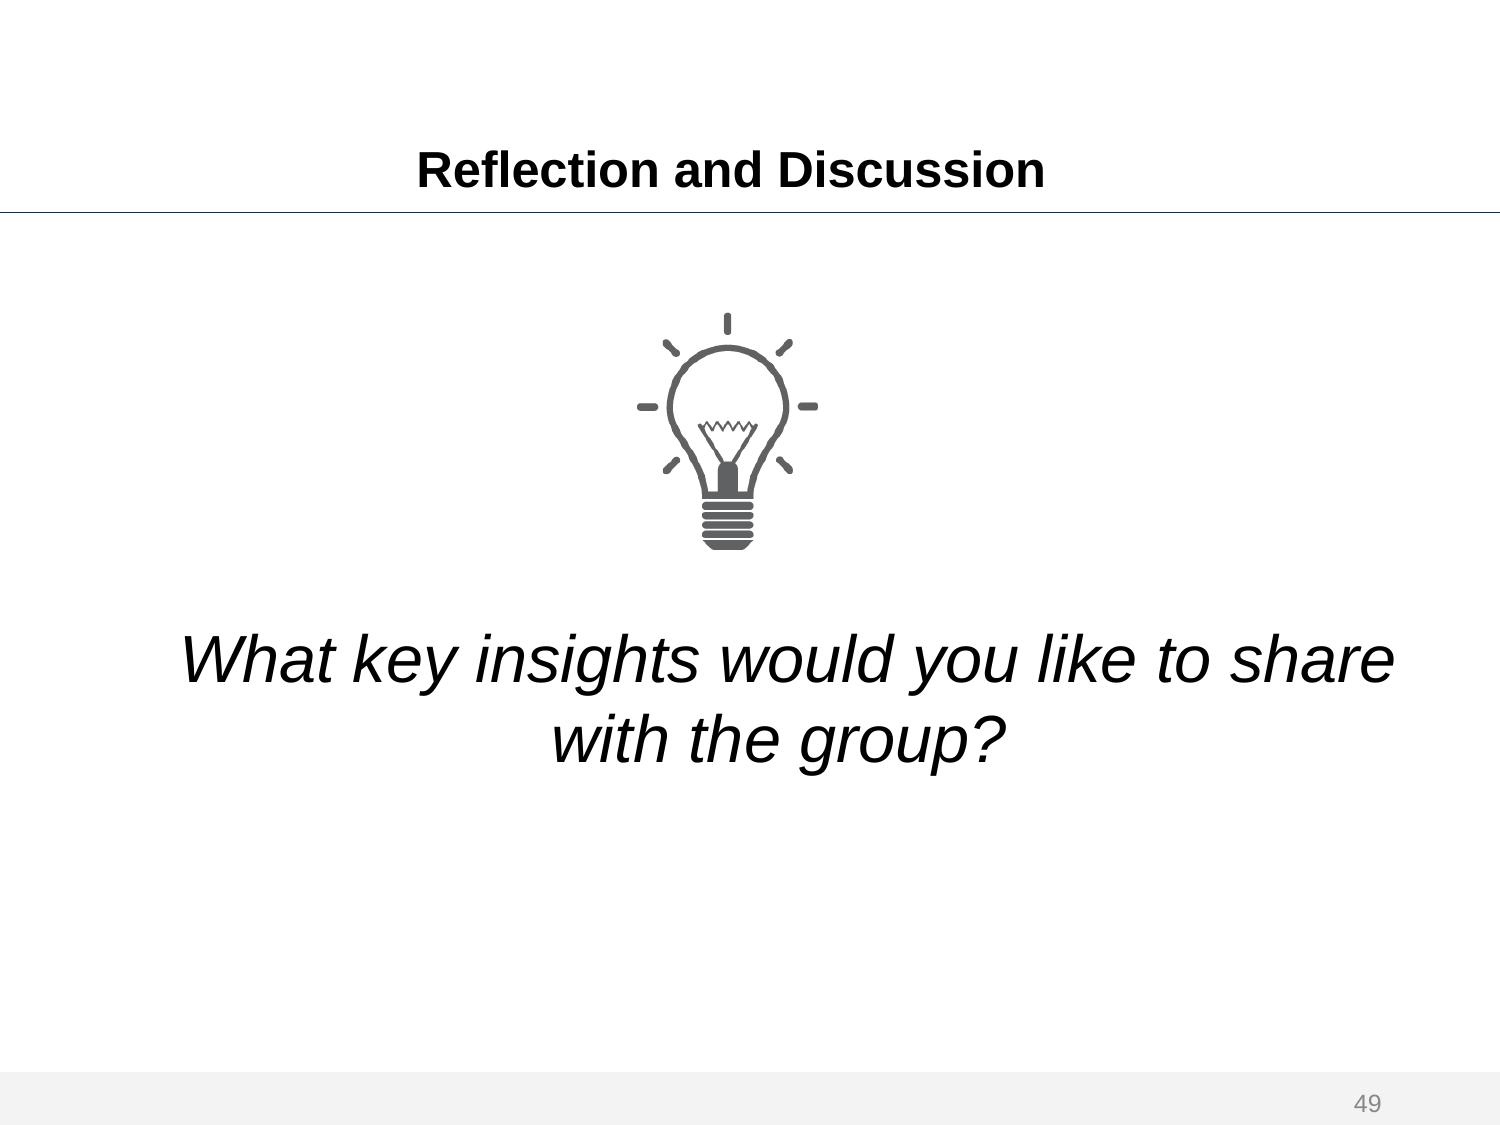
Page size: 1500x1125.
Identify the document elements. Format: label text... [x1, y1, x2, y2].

picture [637, 312, 818, 551]
text_box What key insights would you like to share with the group? [162, 608, 1415, 784]
list Reflection and Discussion [399, 125, 1063, 230]
text_box 49 [1059, 1065, 1397, 1125]
